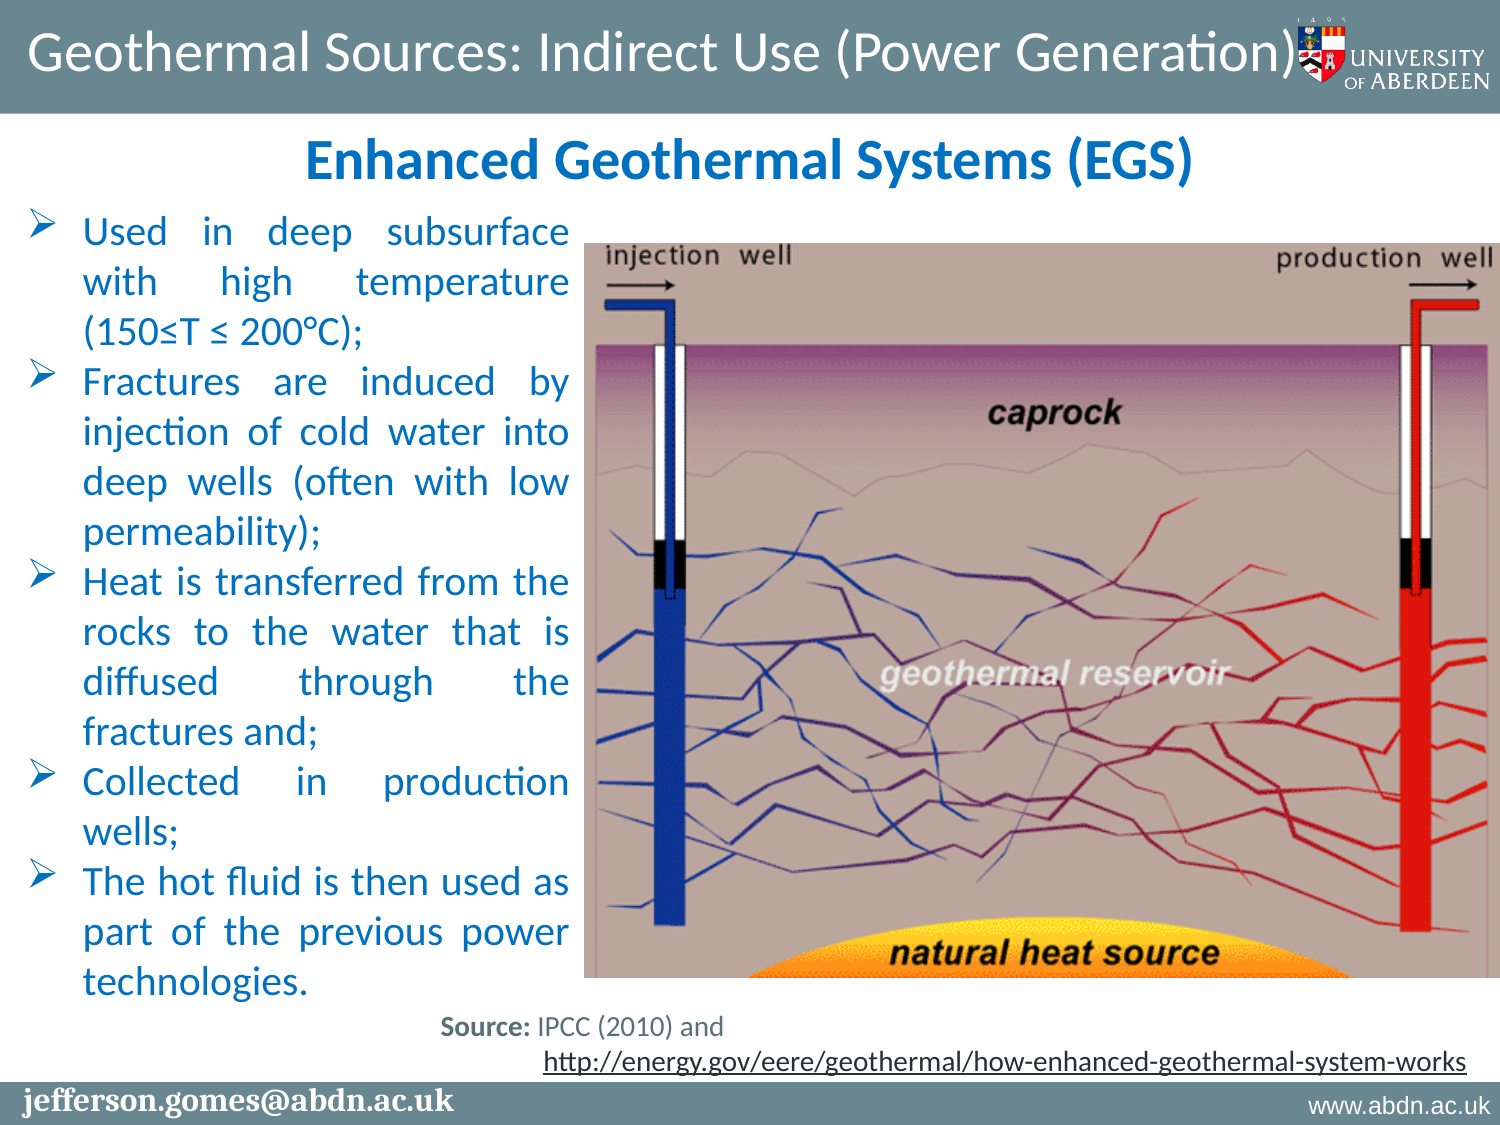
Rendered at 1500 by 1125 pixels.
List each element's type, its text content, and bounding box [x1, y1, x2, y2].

text_box jefferson.gomes@abdn.ac.uk [0, 1074, 479, 1125]
text_box Enhanced Geothermal Systems (EGS) [0, 113, 1500, 199]
text_box Used in deep subsurface with high temperature (150≤T ≤ 200°C); Fractures are induced by injection of cold water into deep wells (often with low permeability); Heat is transferred from the rocks to the water that is diffused through the fractures and; Collected in production wells; The hot fluid is then used as part of the previous power technologies. [11, 196, 585, 1012]
picture [1287, 7, 1495, 103]
text_box Source: IPCC (2010) and http://energy.gov/eere/geothermal/how-enhanced-geothermal-system-works [425, 999, 1483, 1085]
picture [584, 243, 1500, 979]
text_box Geothermal Sources: Indirect Use (Power Generation) [13, 5, 1314, 91]
